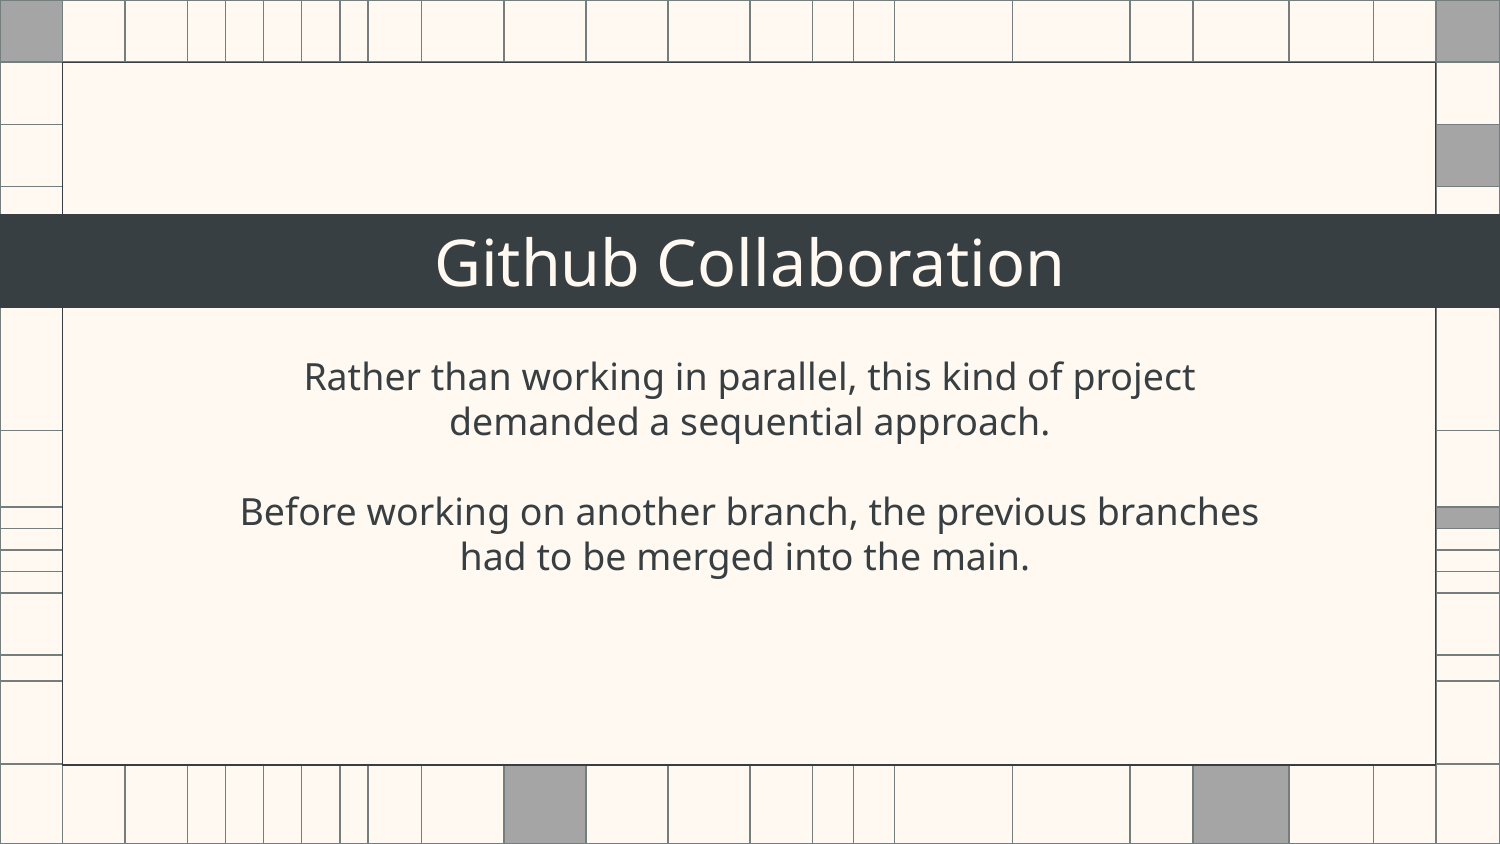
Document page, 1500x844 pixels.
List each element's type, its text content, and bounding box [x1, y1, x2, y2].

title Github Collaboration [0, 214, 1500, 308]
subtitle Rather than working in parallel, this kind of project demanded a sequential approach. Before working on another branch, the previous branches had to be merged into the main. [189, 337, 1311, 598]
